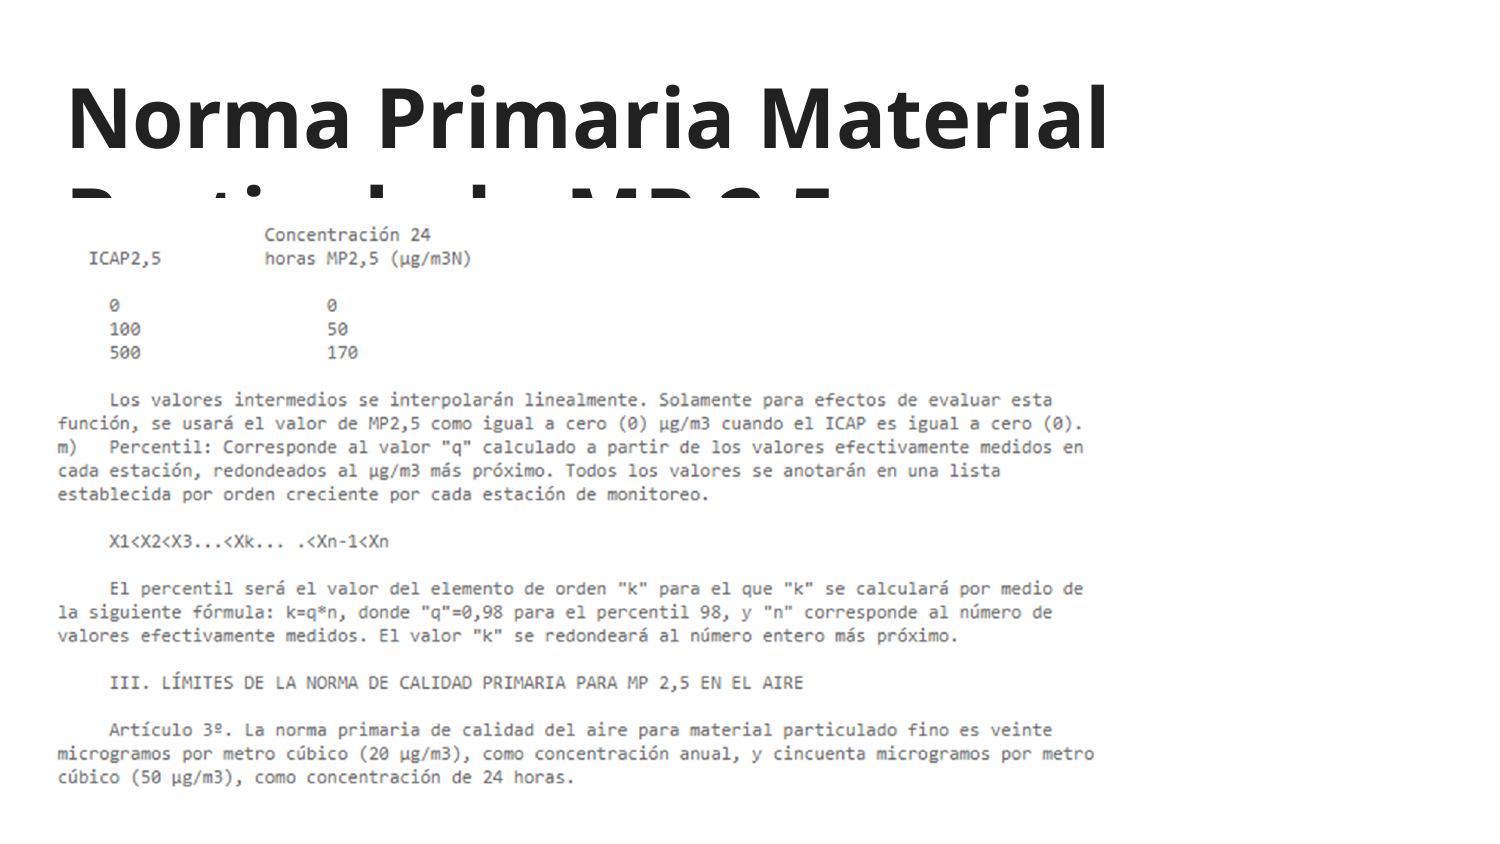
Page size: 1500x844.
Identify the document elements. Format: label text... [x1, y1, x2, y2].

picture [49, 198, 1109, 819]
title Norma Primaria Material Particulado MP 2,5 [50, 50, 1451, 174]
